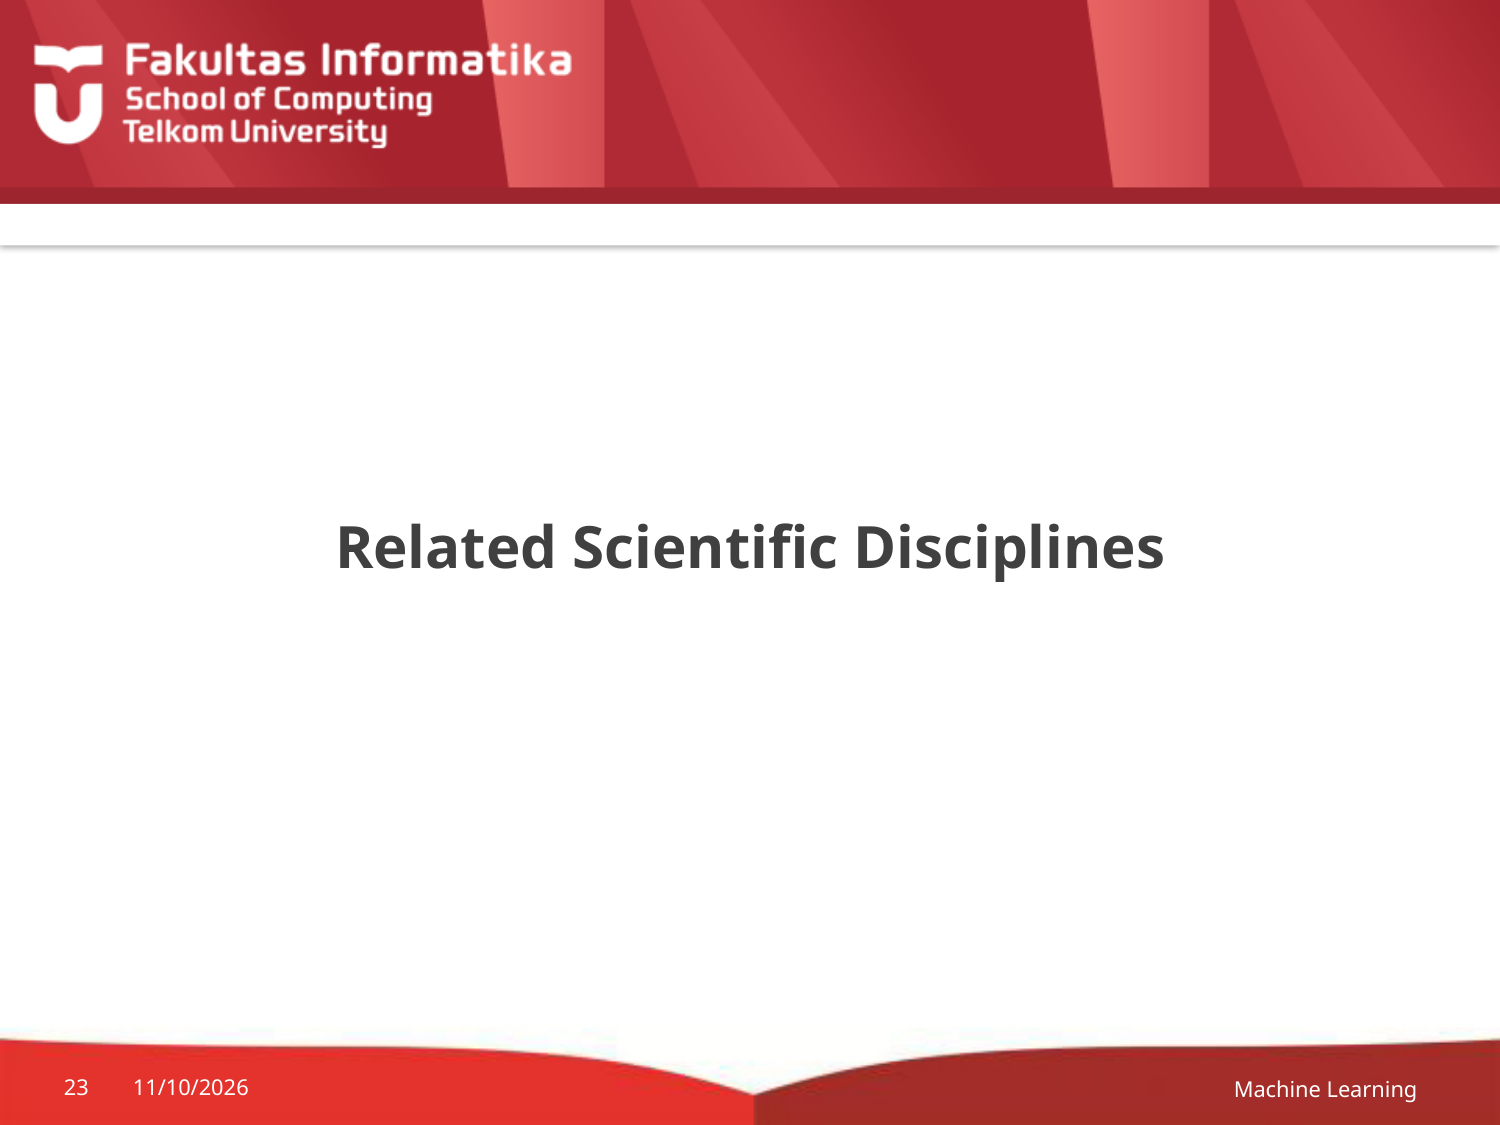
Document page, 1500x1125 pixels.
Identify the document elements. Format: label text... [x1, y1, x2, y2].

picture [0, 0, 1500, 203]
title Related Scientific Disciplines [67, 492, 1433, 598]
list Machine Learning [888, 1058, 1433, 1119]
slide_number 23 [63, 1058, 123, 1119]
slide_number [132, 1058, 403, 1119]
picture [0, 1024, 1500, 1125]
